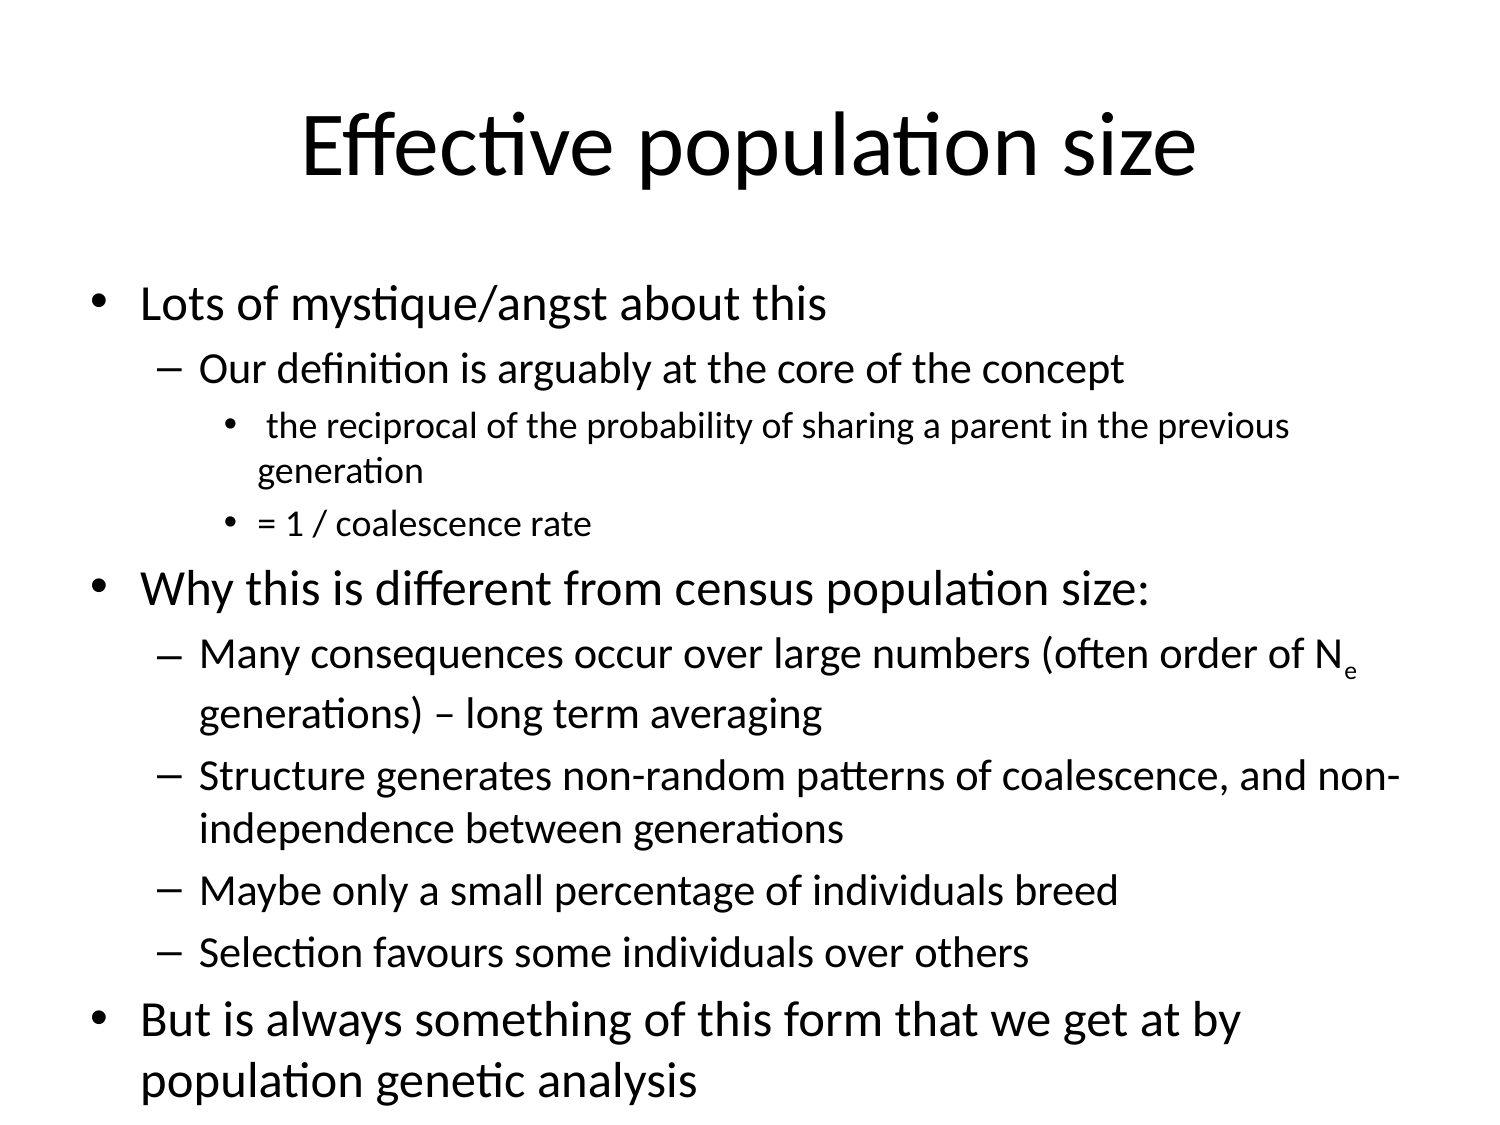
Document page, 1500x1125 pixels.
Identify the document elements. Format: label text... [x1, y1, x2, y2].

title Effective population size [75, 45, 1425, 233]
list Lots of mystique/angst about this Our definition is arguably at the core of the concept the reciprocal of the probability of sharing a parent in the previous generation = 1 / coalescence rate Why this is different from census population size: Many consequences occur over large numbers (often order of Ne generations) – long term averaging Structure generates non-random patterns of coalescence, and non-independence between generations Maybe only a small percentage of individuals breed Selection favours some individuals over others But is always something of this form that we get at by population genetic analysis [75, 262, 1425, 1125]
